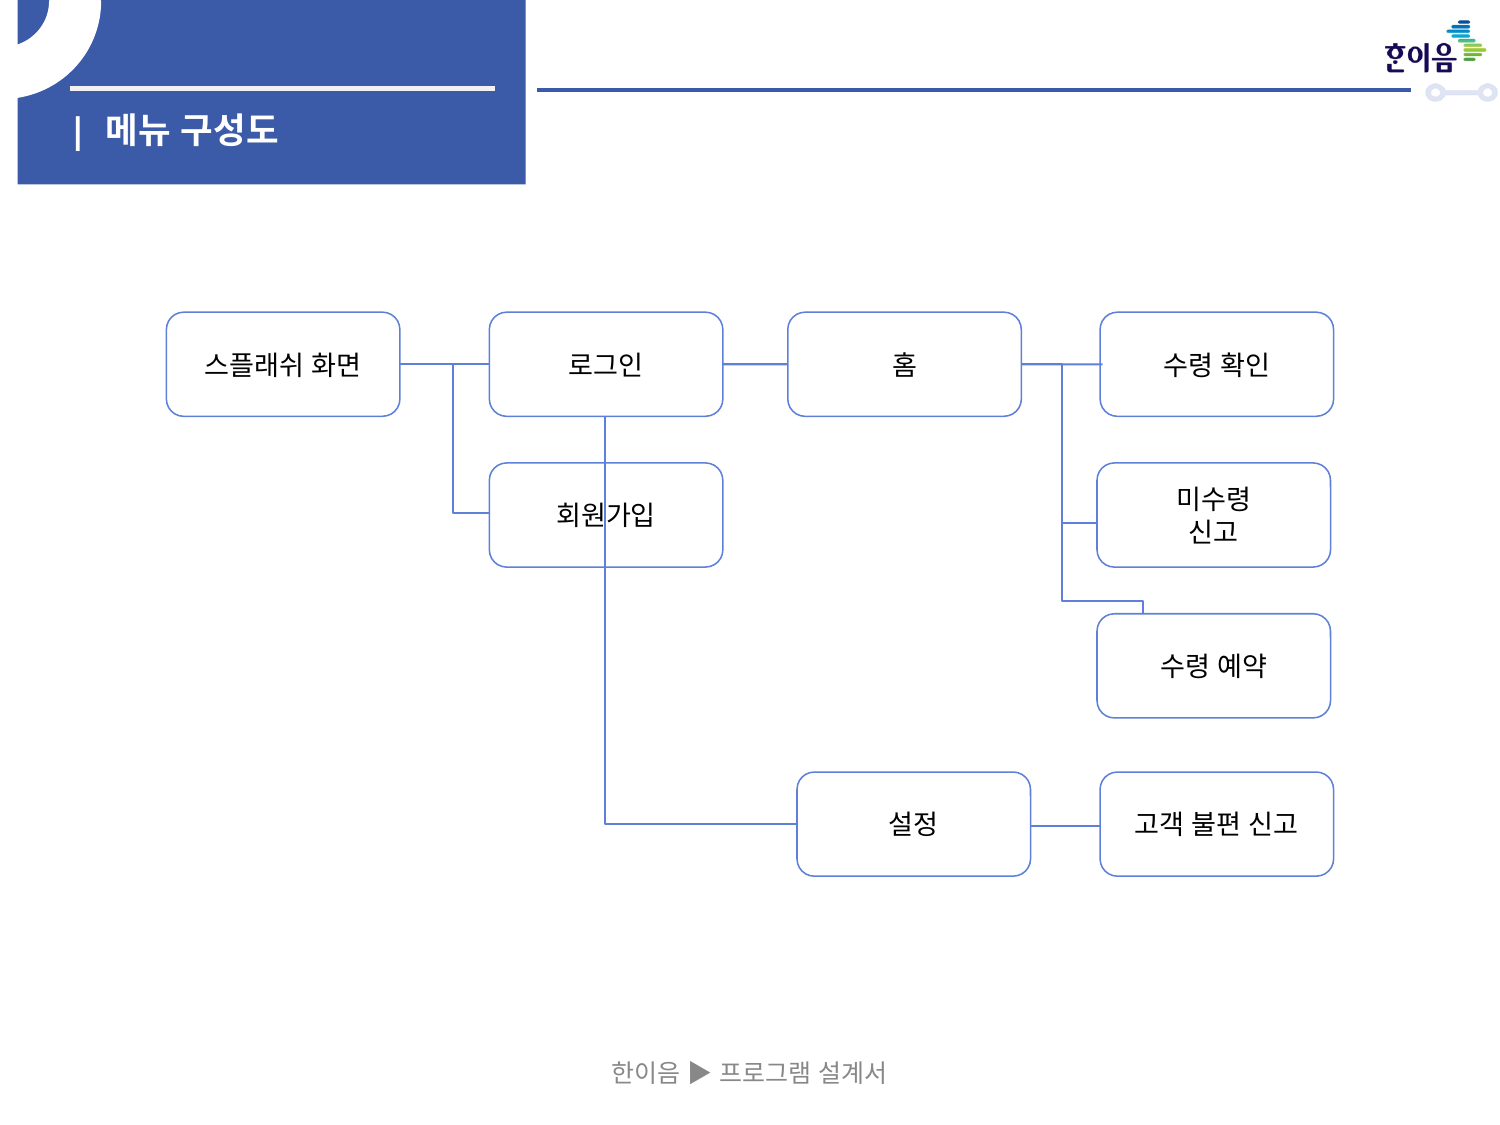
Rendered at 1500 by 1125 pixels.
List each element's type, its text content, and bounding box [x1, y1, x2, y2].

text_box 홈 [841, 373, 975, 419]
text_box 설정 [794, 833, 1033, 879]
text_box | 메뉴 구성도 [53, 101, 538, 146]
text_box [373, 364, 838, 825]
text_box 홈 [785, 310, 1024, 363]
text_box 스플래쉬 화면 [164, 310, 402, 419]
text_box [17, 0, 526, 185]
text_box 수령 예약 [1094, 611, 1333, 721]
text_box 수령 확인 [1097, 310, 1336, 419]
text_box [1, 1, 100, 97]
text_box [980, 364, 1144, 523]
text_box 고객 불편 신고 [1097, 769, 1336, 879]
footer 한이음 ▶ 프로그램 설계서 [512, 1042, 988, 1103]
picture [1375, 12, 1499, 105]
text_box 로그인 [487, 310, 725, 362]
text_box 설정 [841, 769, 1033, 825]
text_box 미수령 신고 [1094, 460, 1333, 570]
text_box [1020, 560, 1184, 642]
